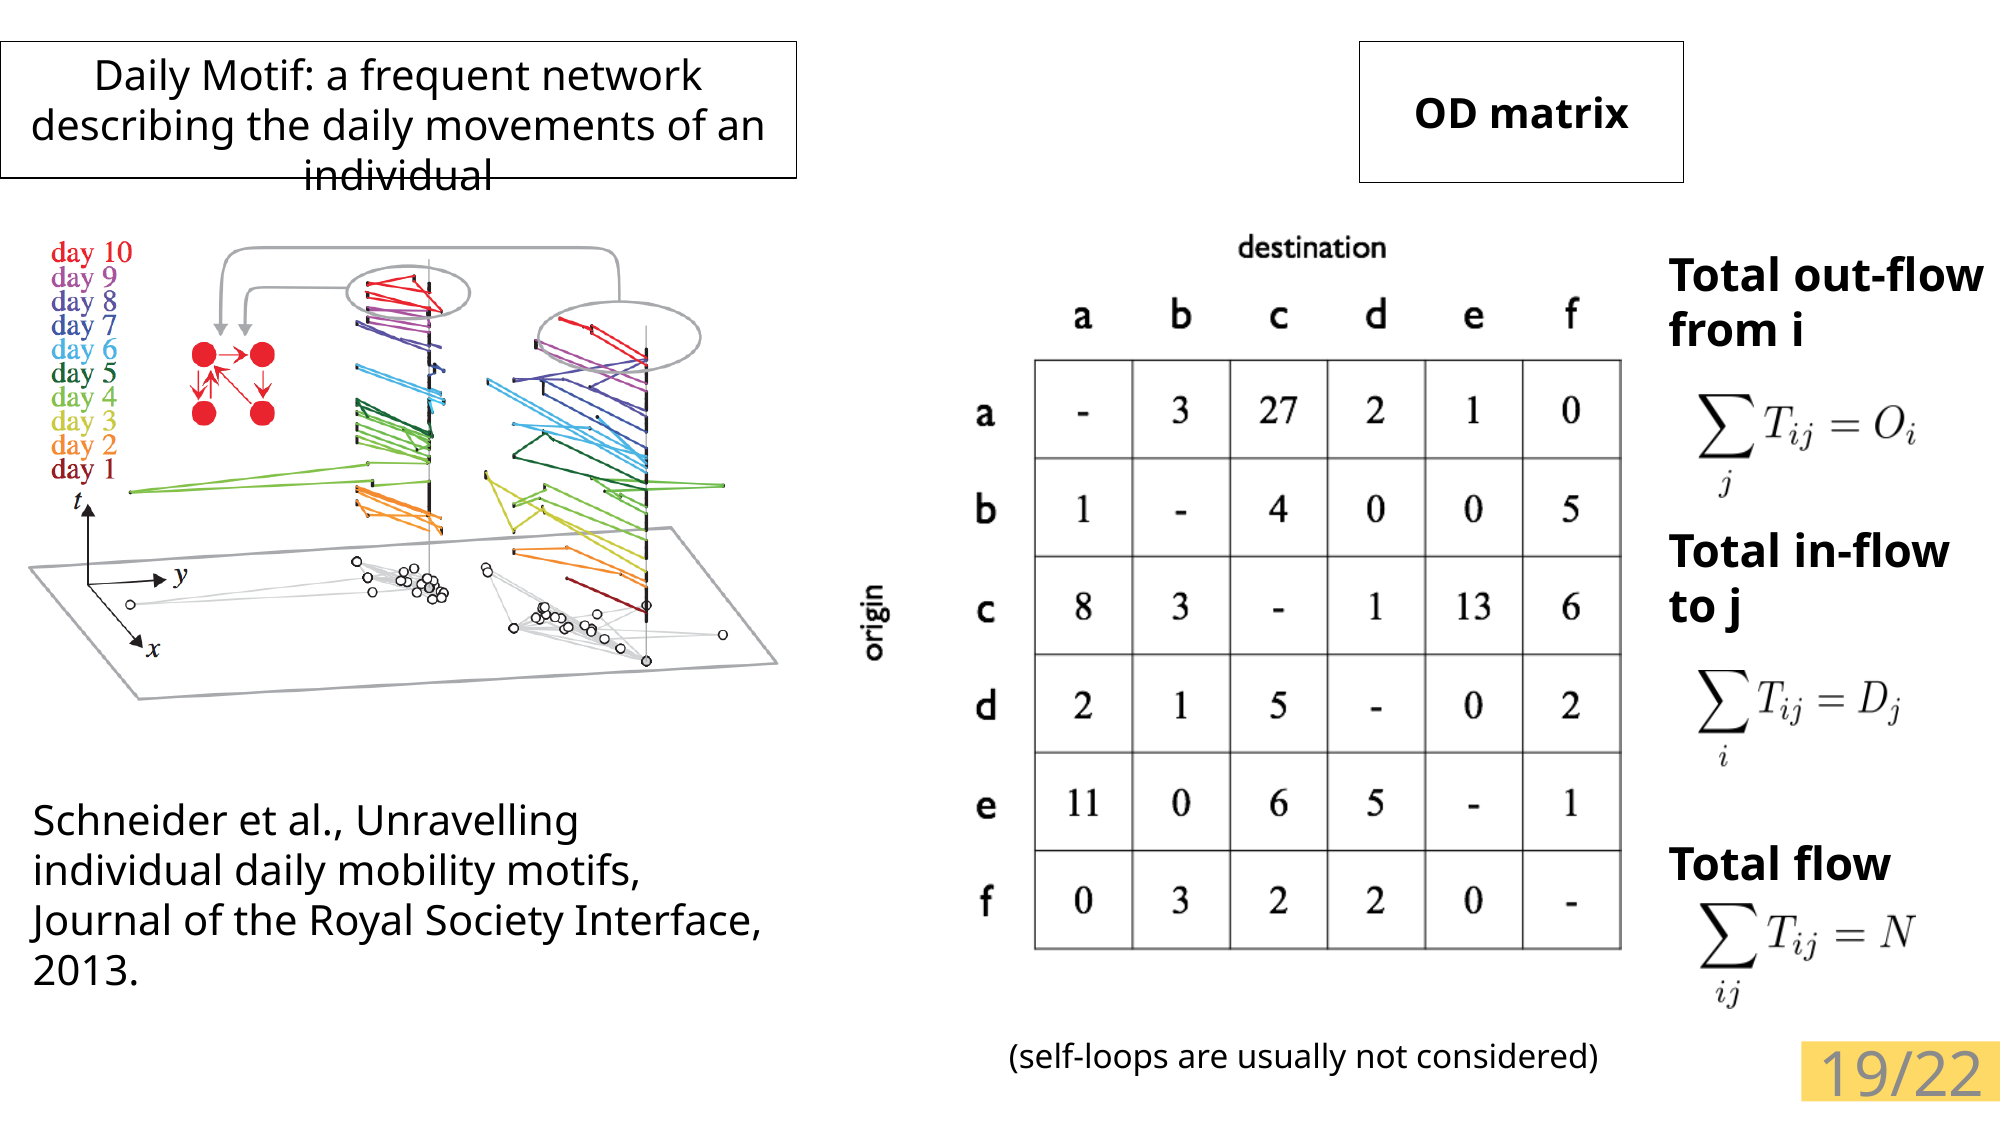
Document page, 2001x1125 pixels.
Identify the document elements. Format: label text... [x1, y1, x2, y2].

slide_number 19/22 [1801, 1041, 2000, 1102]
picture [0, 216, 797, 712]
picture [828, 203, 1622, 956]
text_box Daily Motif: a frequent network describing the daily movements of an individual [0, 41, 797, 178]
text_box Total out-flow from i [1653, 237, 2000, 378]
picture [1698, 670, 1901, 769]
text_box (self-loops are usually not considered) [993, 1020, 1622, 1084]
text_box Schneider et al., Unravelling individual daily mobility motifs, Journal of the Royal Society Interface, 2013. [17, 778, 779, 972]
picture [1698, 394, 1916, 498]
text_box Total flow [1653, 827, 1966, 904]
text_box OD matrix [1359, 41, 1684, 183]
text_box Total in-flow to j [1653, 513, 1977, 654]
picture [1698, 903, 1916, 1009]
